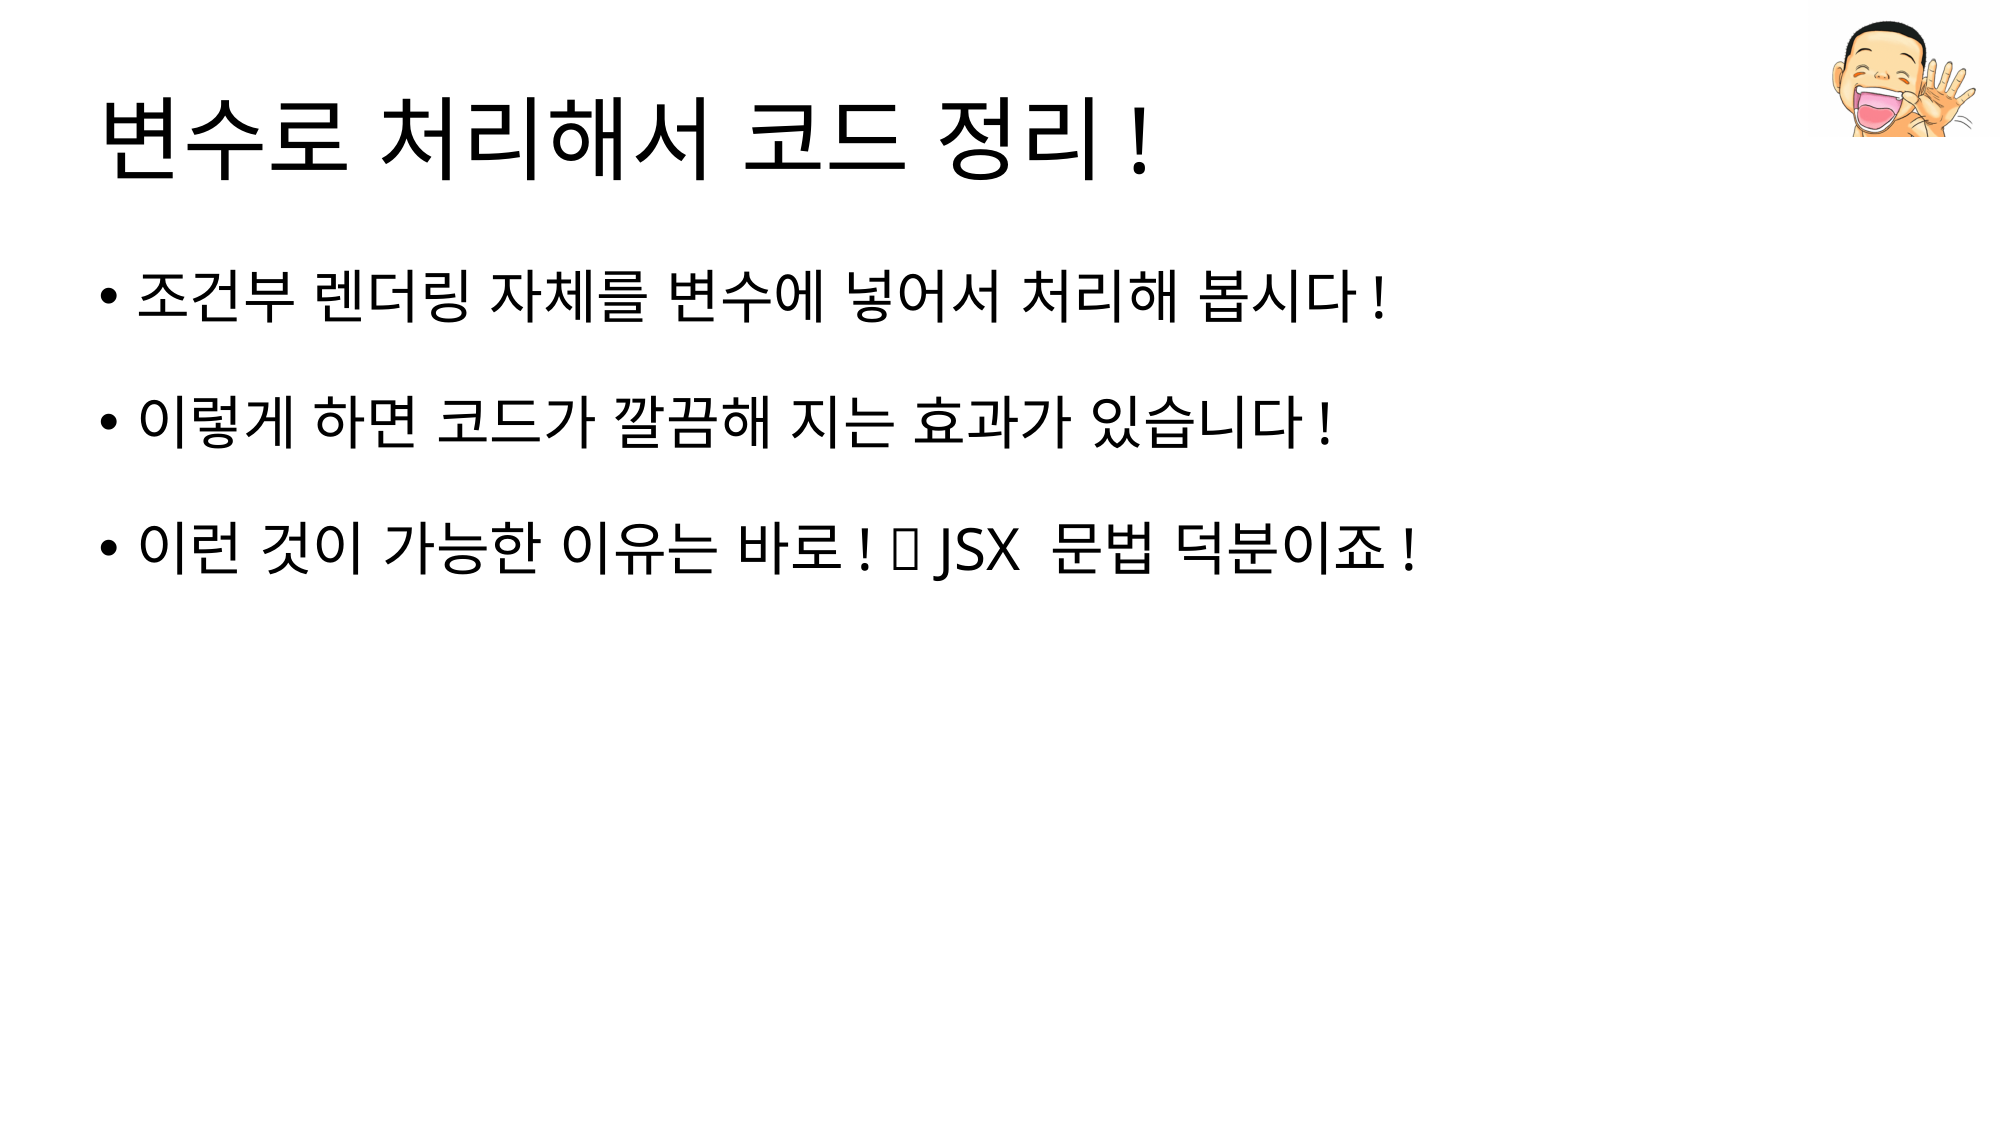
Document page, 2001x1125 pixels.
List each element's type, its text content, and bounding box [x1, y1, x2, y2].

list 조건부 렌더링 자체를 변수에 넣어서 처리해 봅시다! 이렇게 하면 코드가 깔끔해 지는 효과가 있습니다! 이런 것이 가능한 이유는 바로!  JSX 문법 덕분이죠! [83, 217, 1931, 1125]
title 변수로 처리해서 코드 정리! [83, 0, 1931, 217]
picture [1931, 0, 2000, 137]
